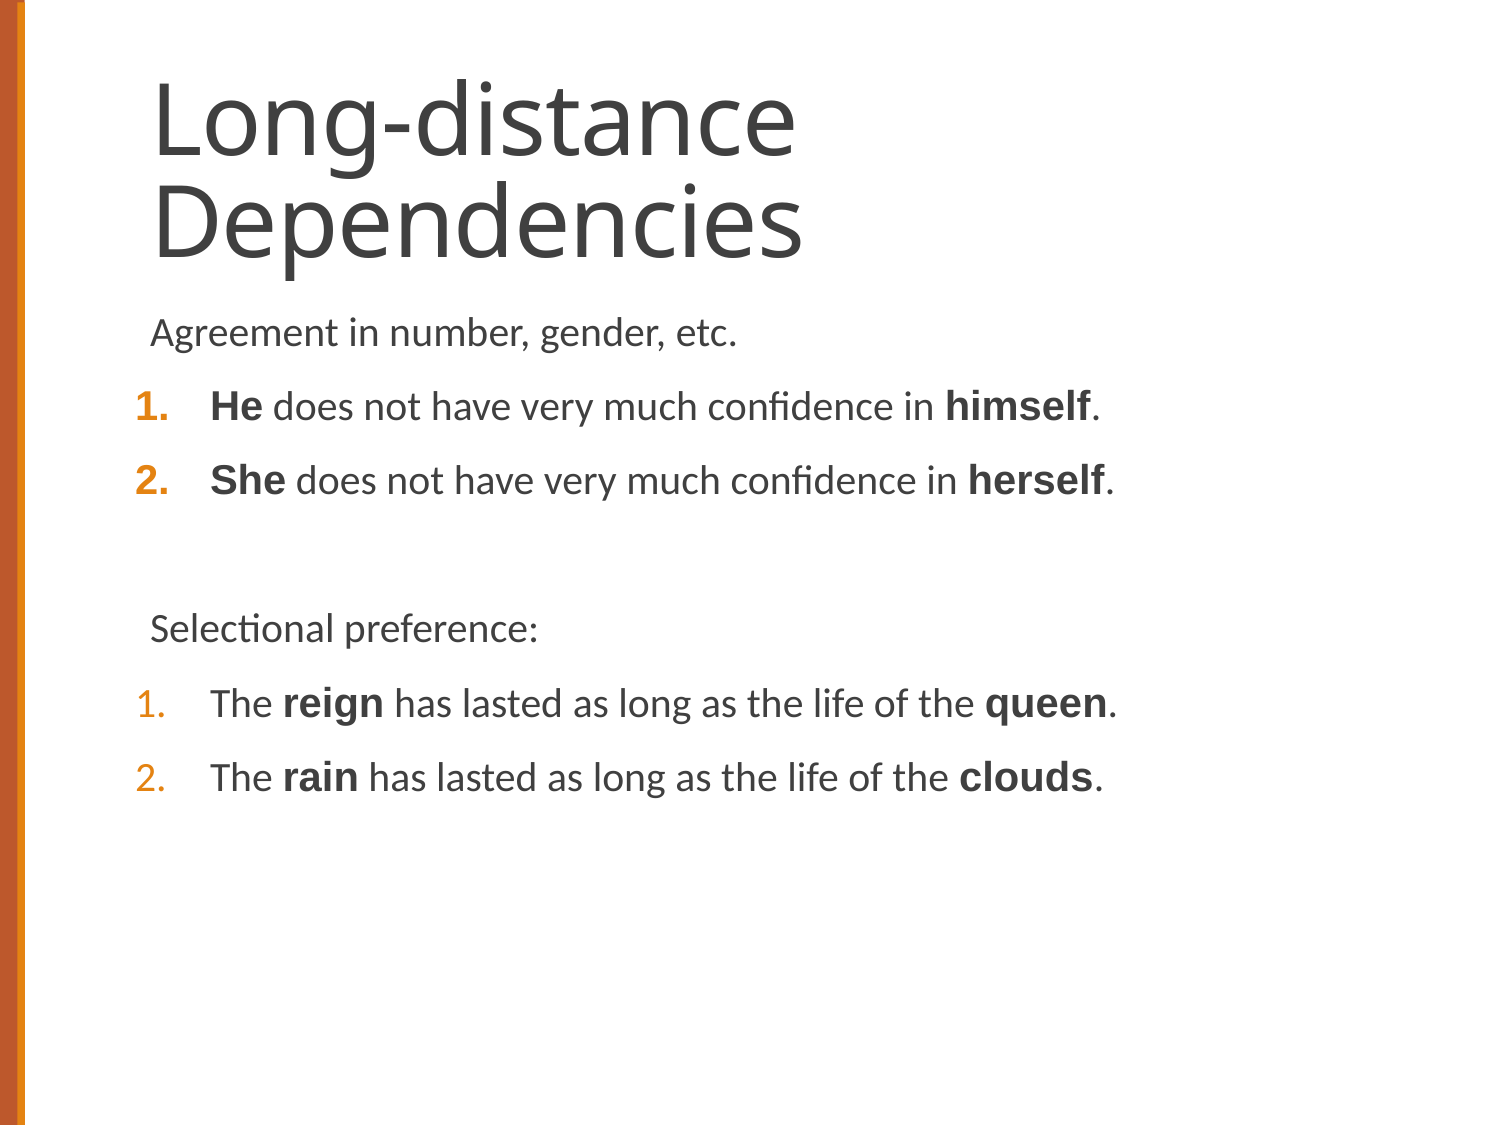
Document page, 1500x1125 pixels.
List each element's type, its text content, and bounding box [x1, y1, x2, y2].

list Agreement in number, gender, etc. He does not have very much confidence in himself. She does not have very much confidence in herself. Selectional preference: The reign has lasted as long as the life of the queen. The rain has lasted as long as the life of the clouds. [135, 302, 1373, 963]
title Long-distance Dependencies [135, 47, 1373, 285]
